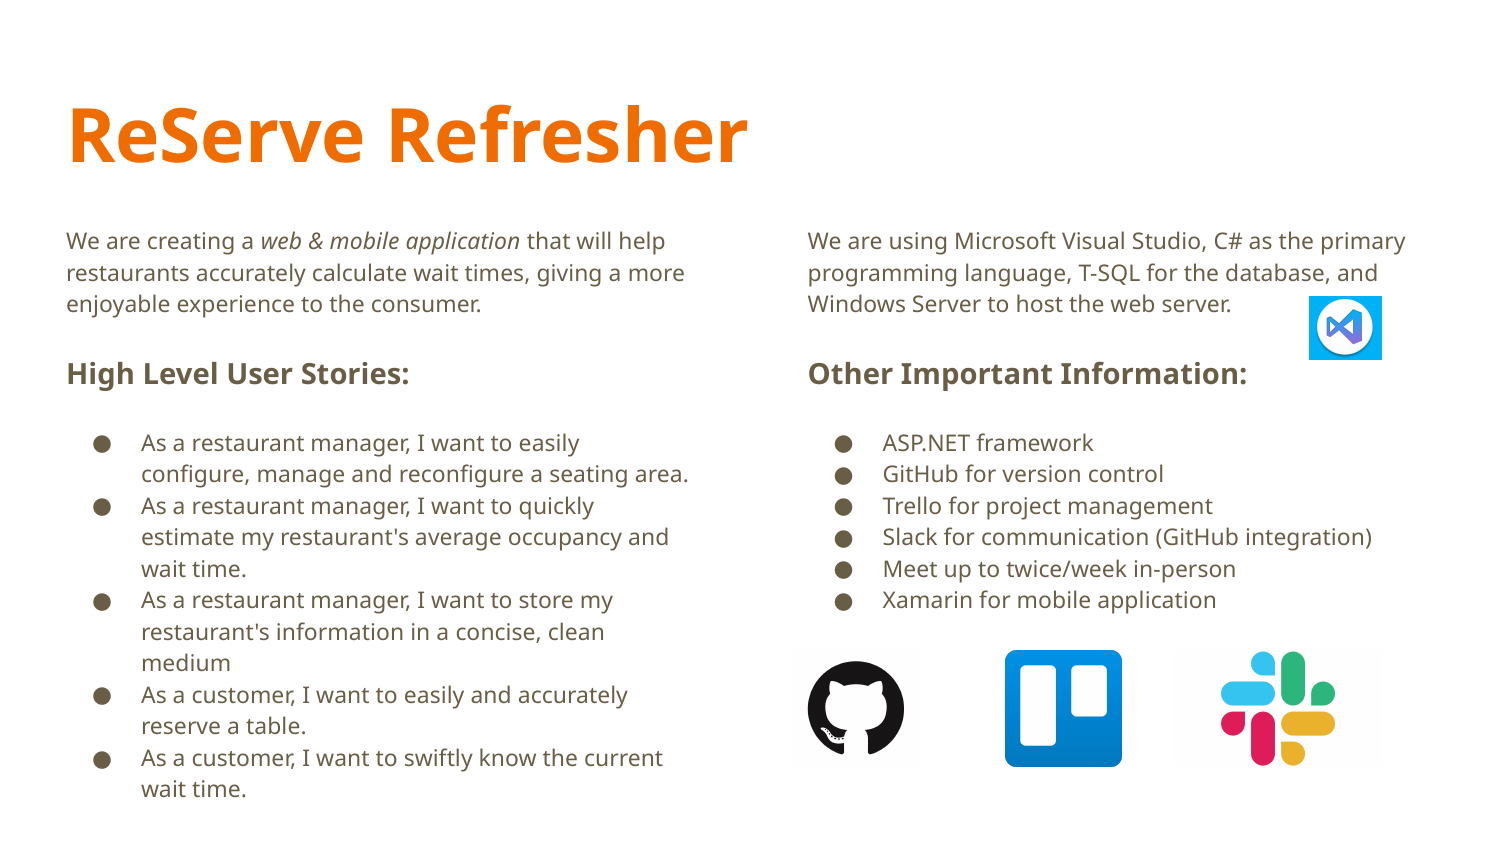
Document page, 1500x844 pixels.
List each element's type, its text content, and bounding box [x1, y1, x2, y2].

picture [792, 644, 920, 772]
title ReServe Refresher [51, 72, 1449, 189]
picture [1174, 649, 1382, 767]
picture [1004, 649, 1122, 767]
picture [1318, 300, 1372, 354]
list We are using Microsoft Visual Studio, C# as the primary programming language, T-SQL for the database, and Windows Server to host the web server. Other Important Information: ASP.NET framework GitHub for version control Trello for project management Slack for communication (GitHub integration) Meet up to twice/week in-person Xamarin for mobile application [792, 207, 1449, 772]
list We are creating a web & mobile application that will help restaurants accurately calculate wait times, giving a more enjoyable experience to the consumer. High Level User Stories: As a restaurant manager, I want to easily configure, manage and reconfigure a seating area. As a restaurant manager, I want to quickly estimate my restaurant's average occupancy and wait time. As a restaurant manager, I want to store my restaurant's information in a concise, clean medium As a customer, I want to easily and accurately reserve a table. As a customer, I want to swiftly know the current wait time. [51, 207, 708, 772]
